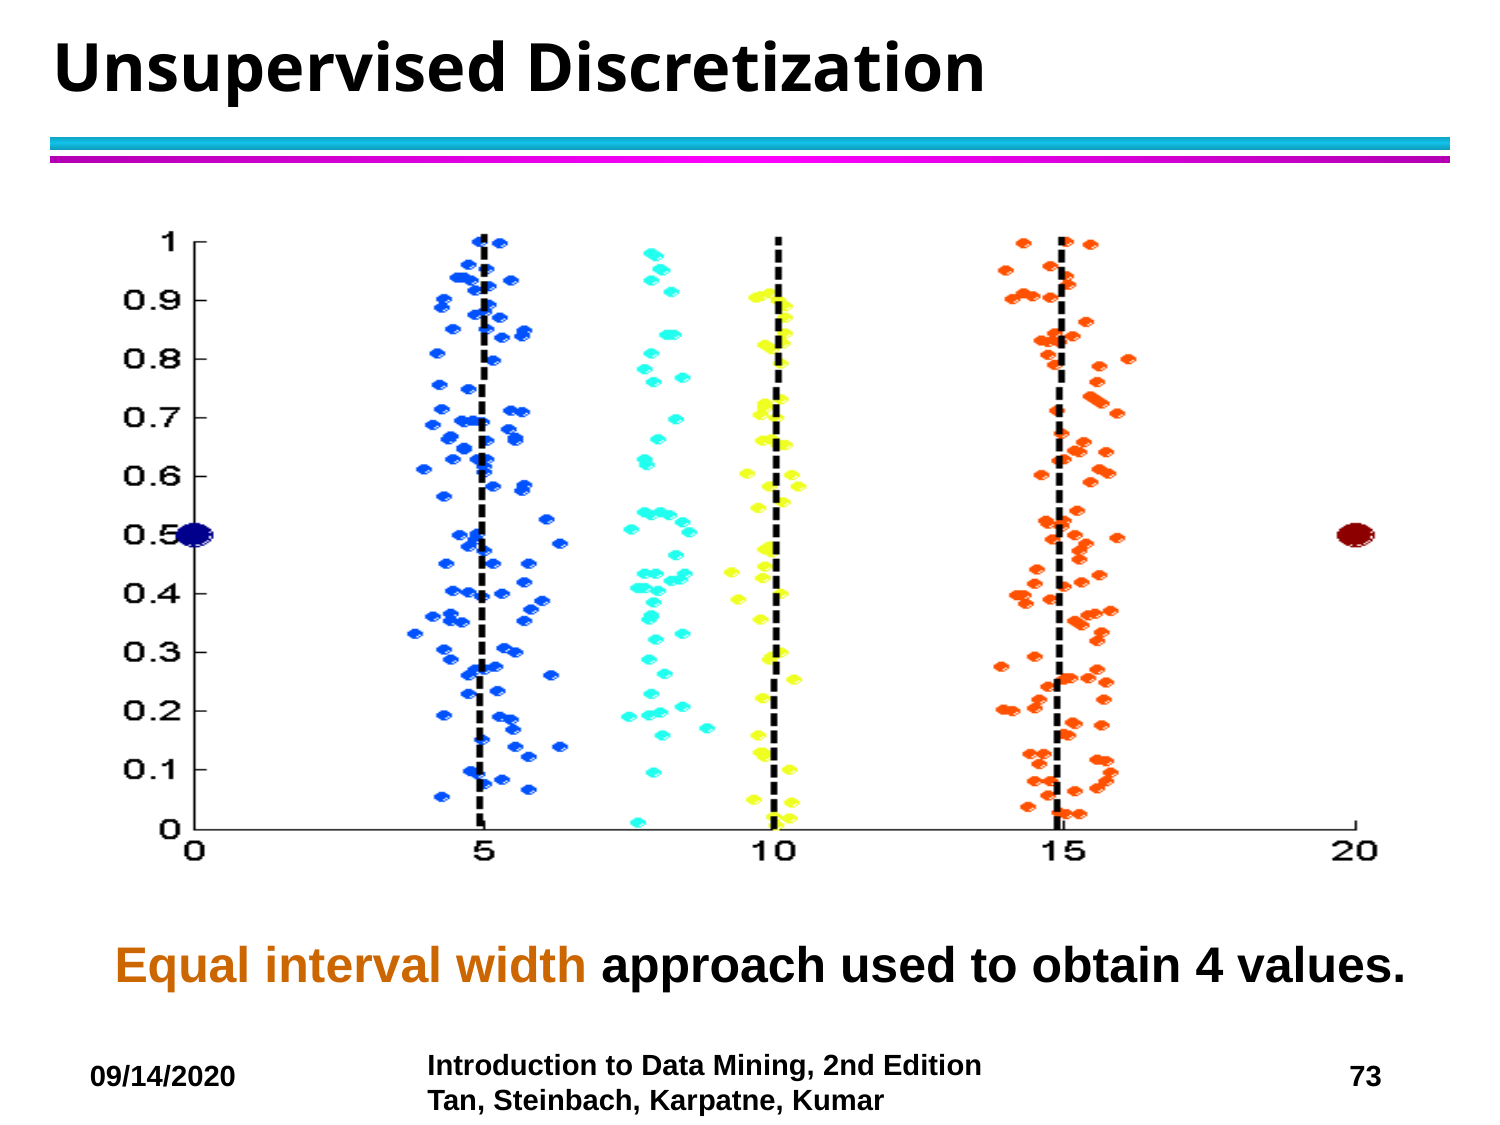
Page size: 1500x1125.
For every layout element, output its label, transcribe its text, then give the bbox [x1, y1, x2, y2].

text_box Equal interval width approach used to obtain 4 values. [99, 924, 1438, 1000]
title Unsupervised Discretization [37, 0, 1475, 113]
picture [0, 187, 1499, 908]
